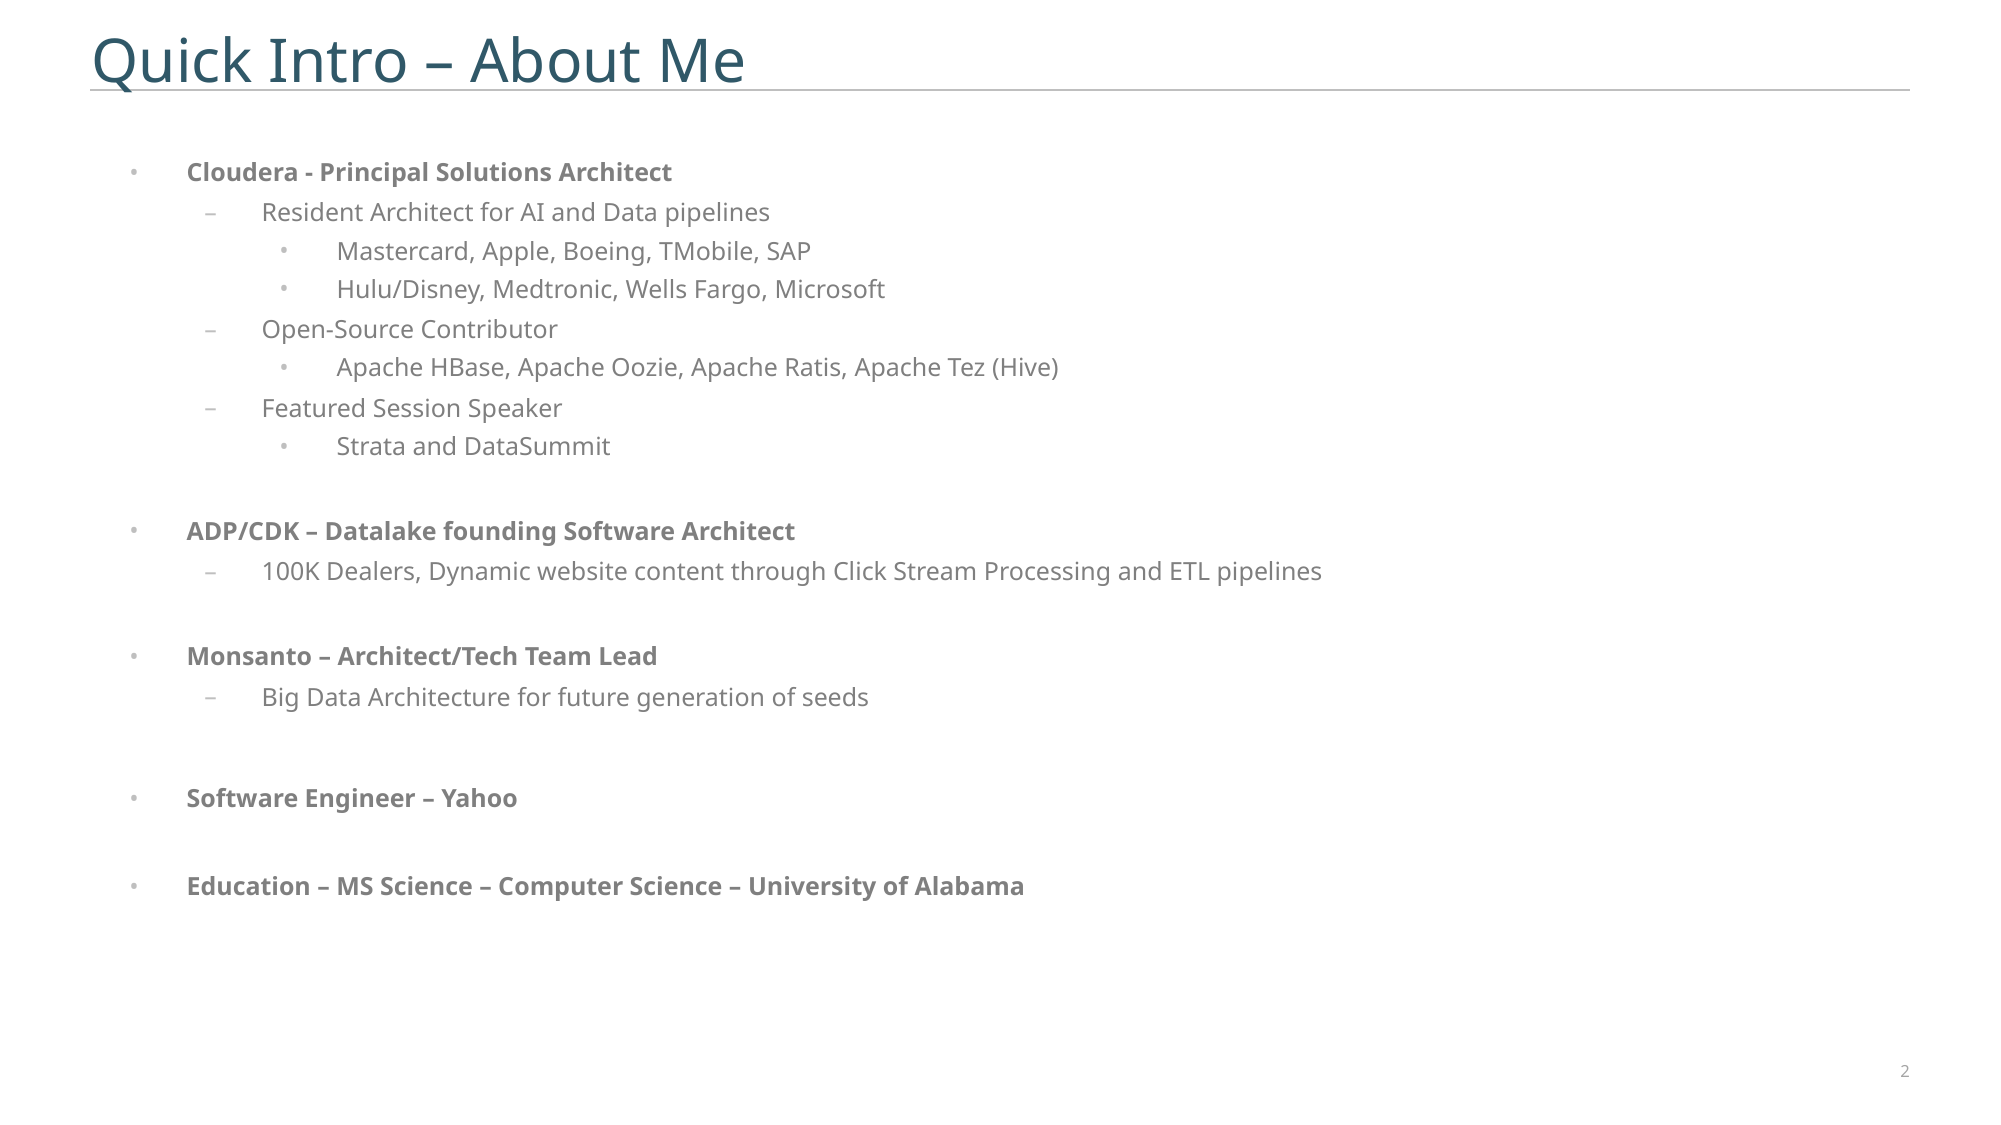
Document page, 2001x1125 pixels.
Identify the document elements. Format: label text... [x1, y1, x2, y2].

title Quick Intro – About Me [91, 16, 1909, 108]
list Cloudera - Principal Solutions Architect Resident Architect for AI and Data pipelines Mastercard, Apple, Boeing, TMobile, SAP Hulu/Disney, Medtronic, Wells Fargo, Microsoft Open-Source Contributor Apache HBase, Apache Oozie, Apache Ratis, Apache Tez (Hive) Featured Session Speaker Strata and DataSummit ADP/CDK – Datalake founding Software Architect 100K Dealers, Dynamic website content through Click Stream Processing and ETL pipelines Monsanto – Architect/Tech Team Lead Big Data Architecture for future generation of seeds Software Engineer – Yahoo Education – MS Science – Computer Science – University of Alabama [91, 146, 1909, 991]
